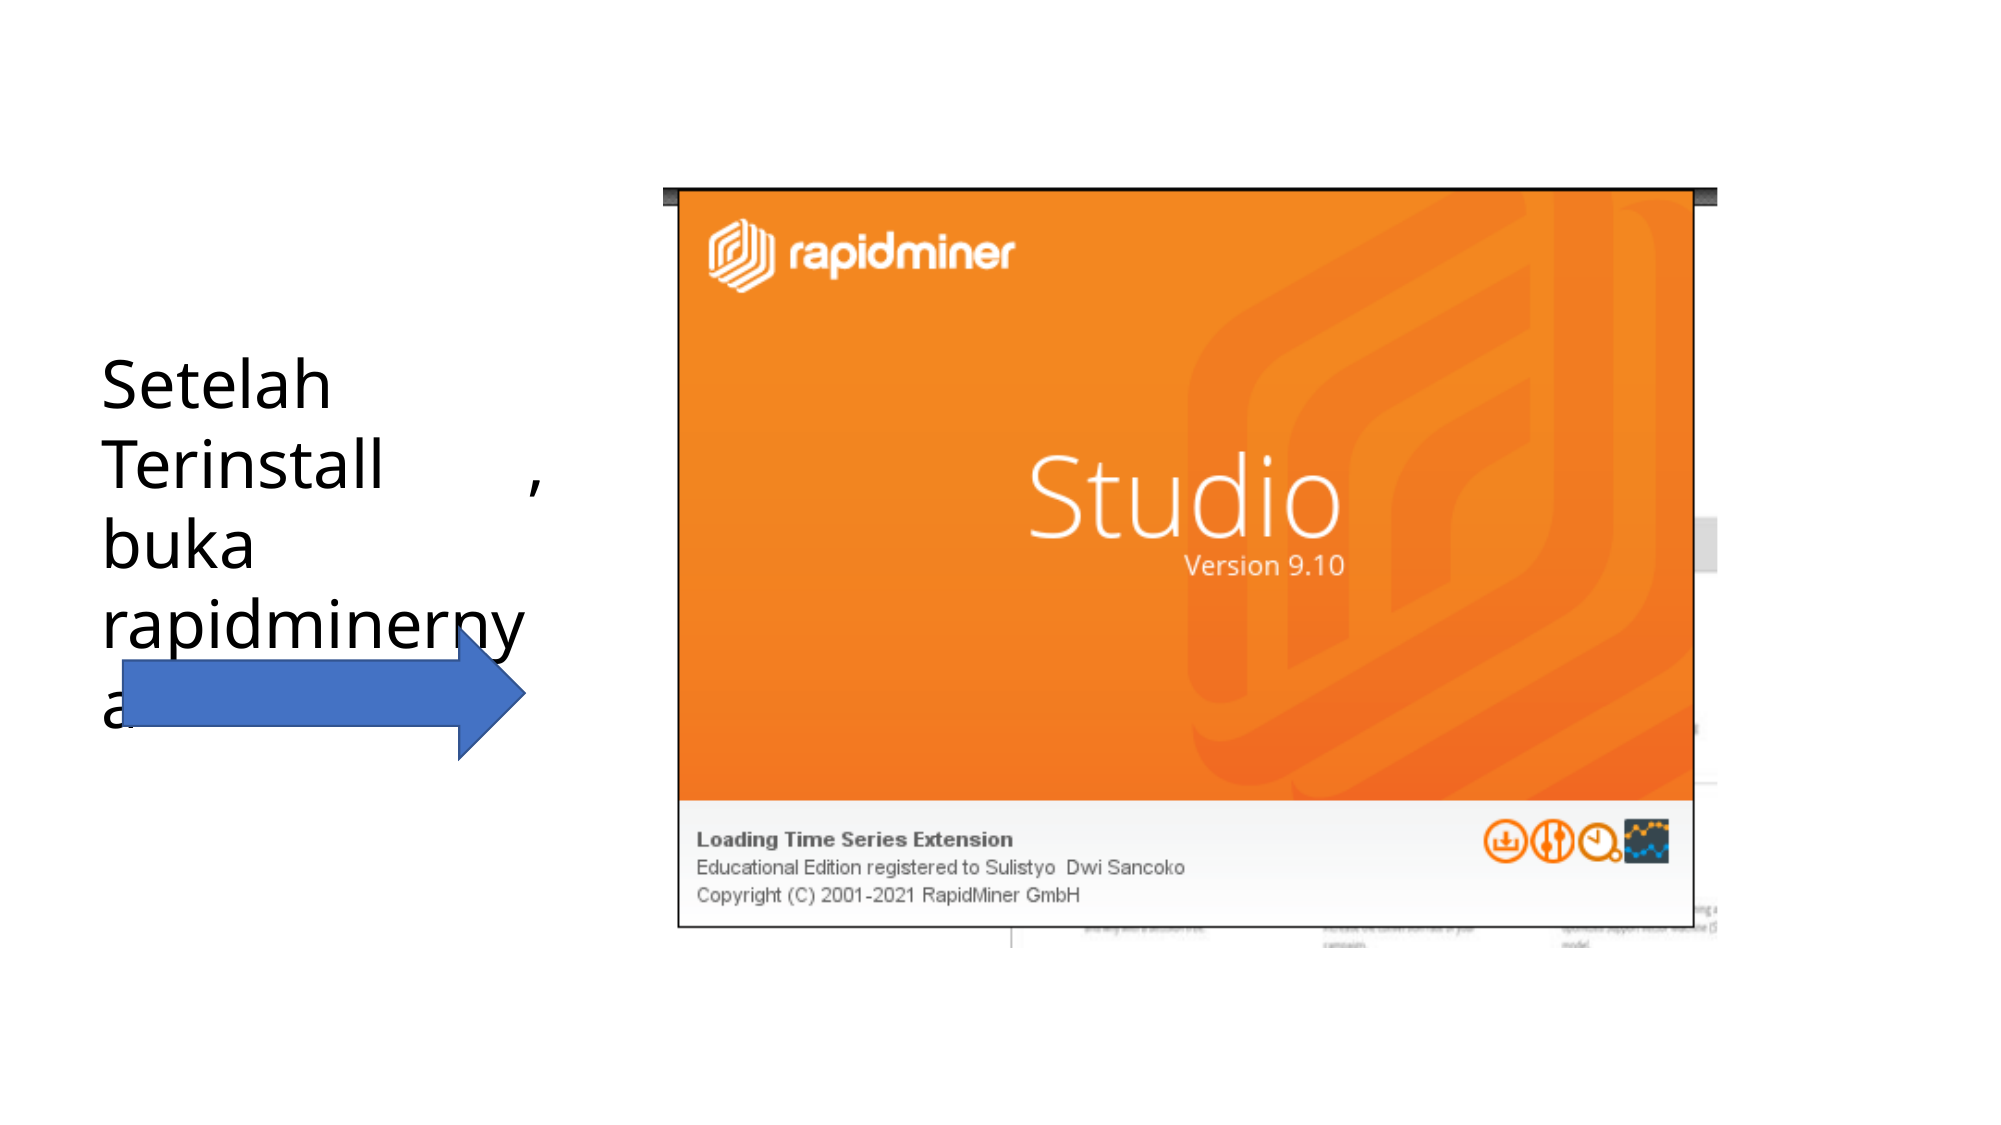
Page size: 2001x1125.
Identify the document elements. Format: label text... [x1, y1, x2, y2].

text_box [121, 625, 527, 762]
picture [662, 177, 1718, 948]
text_box Setelah Terinstall , buka rapidminernya [86, 334, 561, 750]
